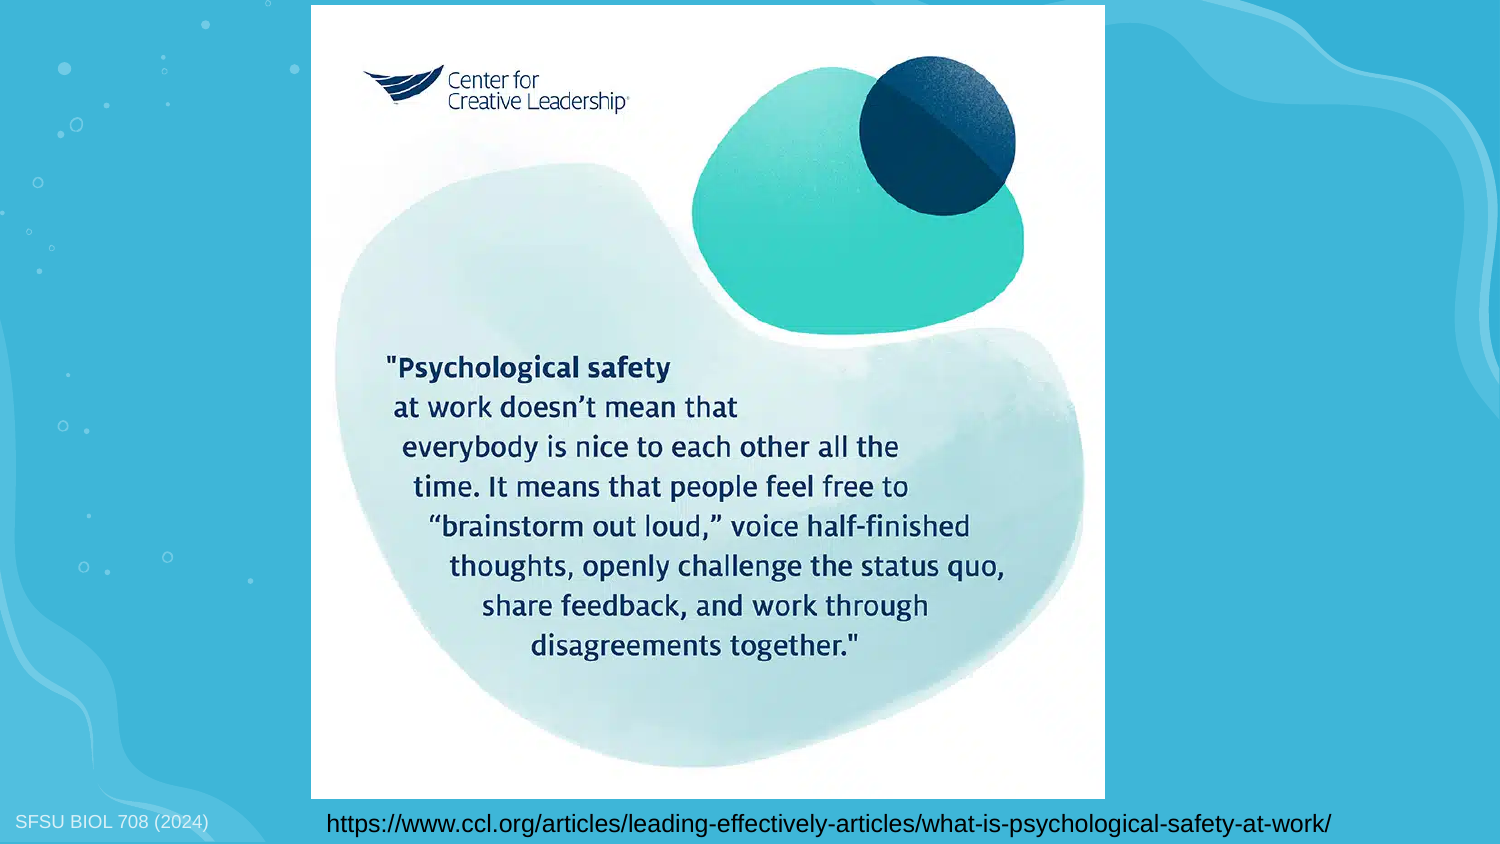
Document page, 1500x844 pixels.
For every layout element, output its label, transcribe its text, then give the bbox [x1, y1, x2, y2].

text_box https://www.ccl.org/articles/leading-effectively-articles/what-is-psychological-safety-at-work/ [311, 800, 1489, 844]
picture [311, 5, 1106, 799]
footer SFSU BIOL 708 (2024) [0, 798, 311, 844]
